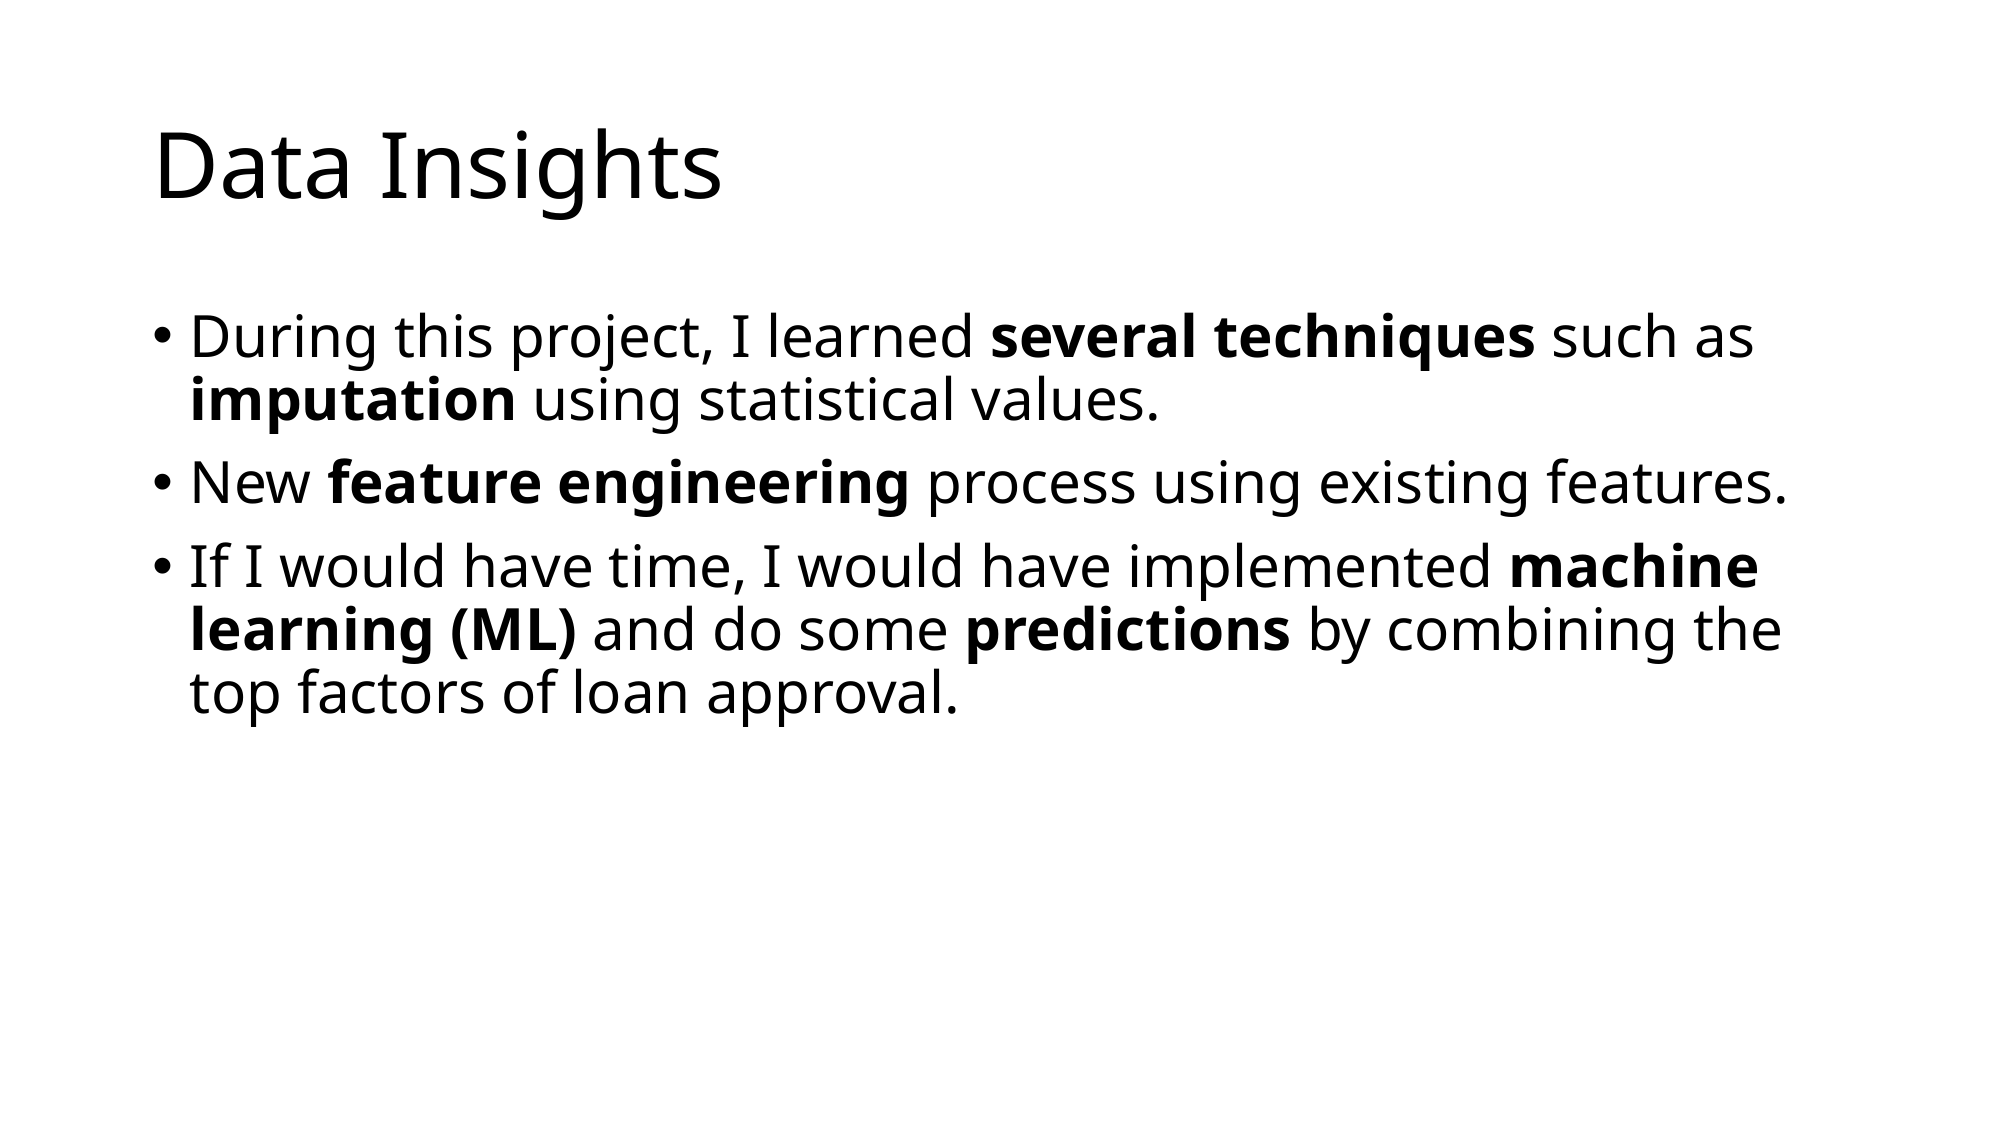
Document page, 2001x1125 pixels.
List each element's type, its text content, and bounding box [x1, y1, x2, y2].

list During this project, I learned several techniques such as imputation using statistical values. New feature engineering process using existing features. If I would have time, I would have implemented machine learning (ML) and do some predictions by combining the top factors of loan approval. [137, 299, 1863, 1014]
title Data Insights [137, 59, 1863, 278]
